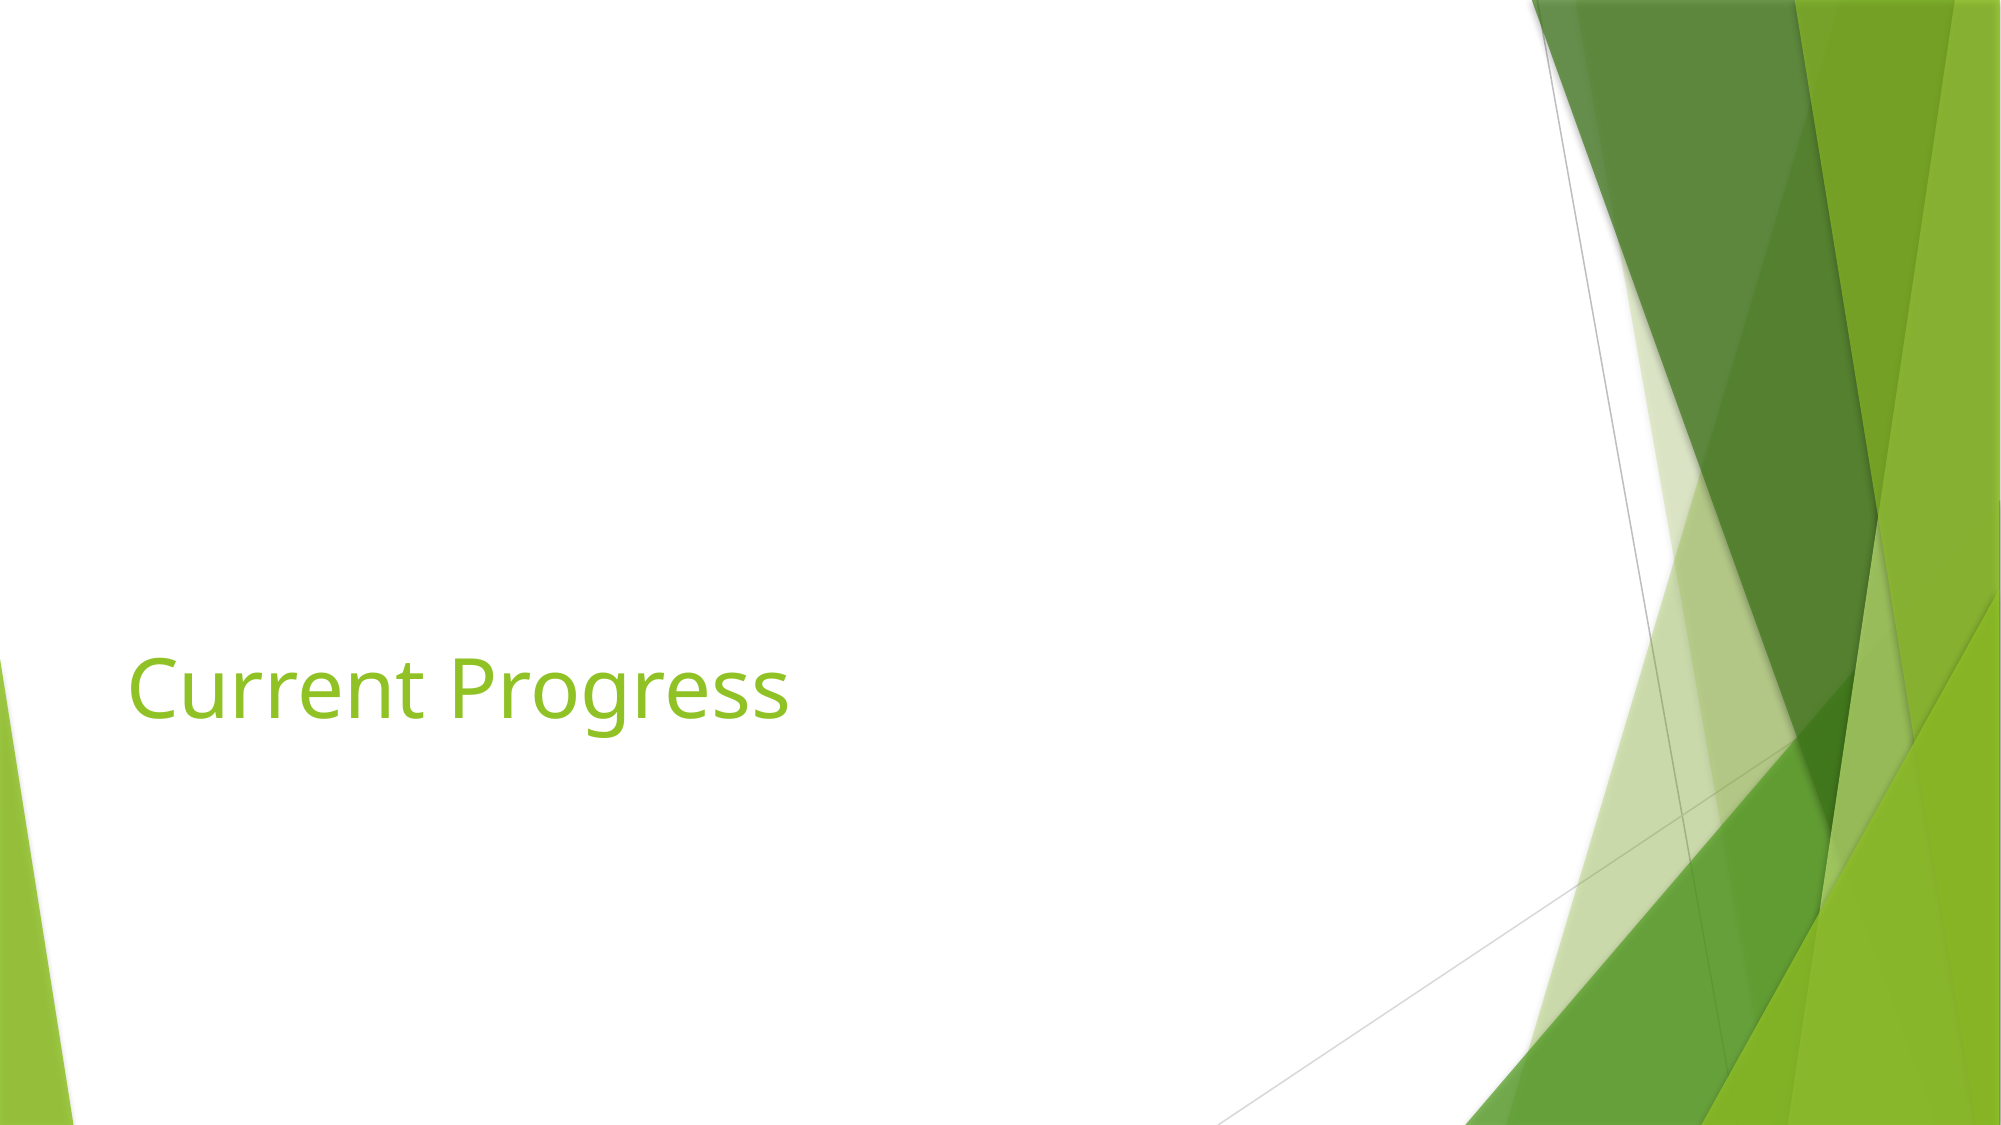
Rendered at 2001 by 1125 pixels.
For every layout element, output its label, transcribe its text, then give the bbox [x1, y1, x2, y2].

title Current Progress [111, 443, 1522, 743]
